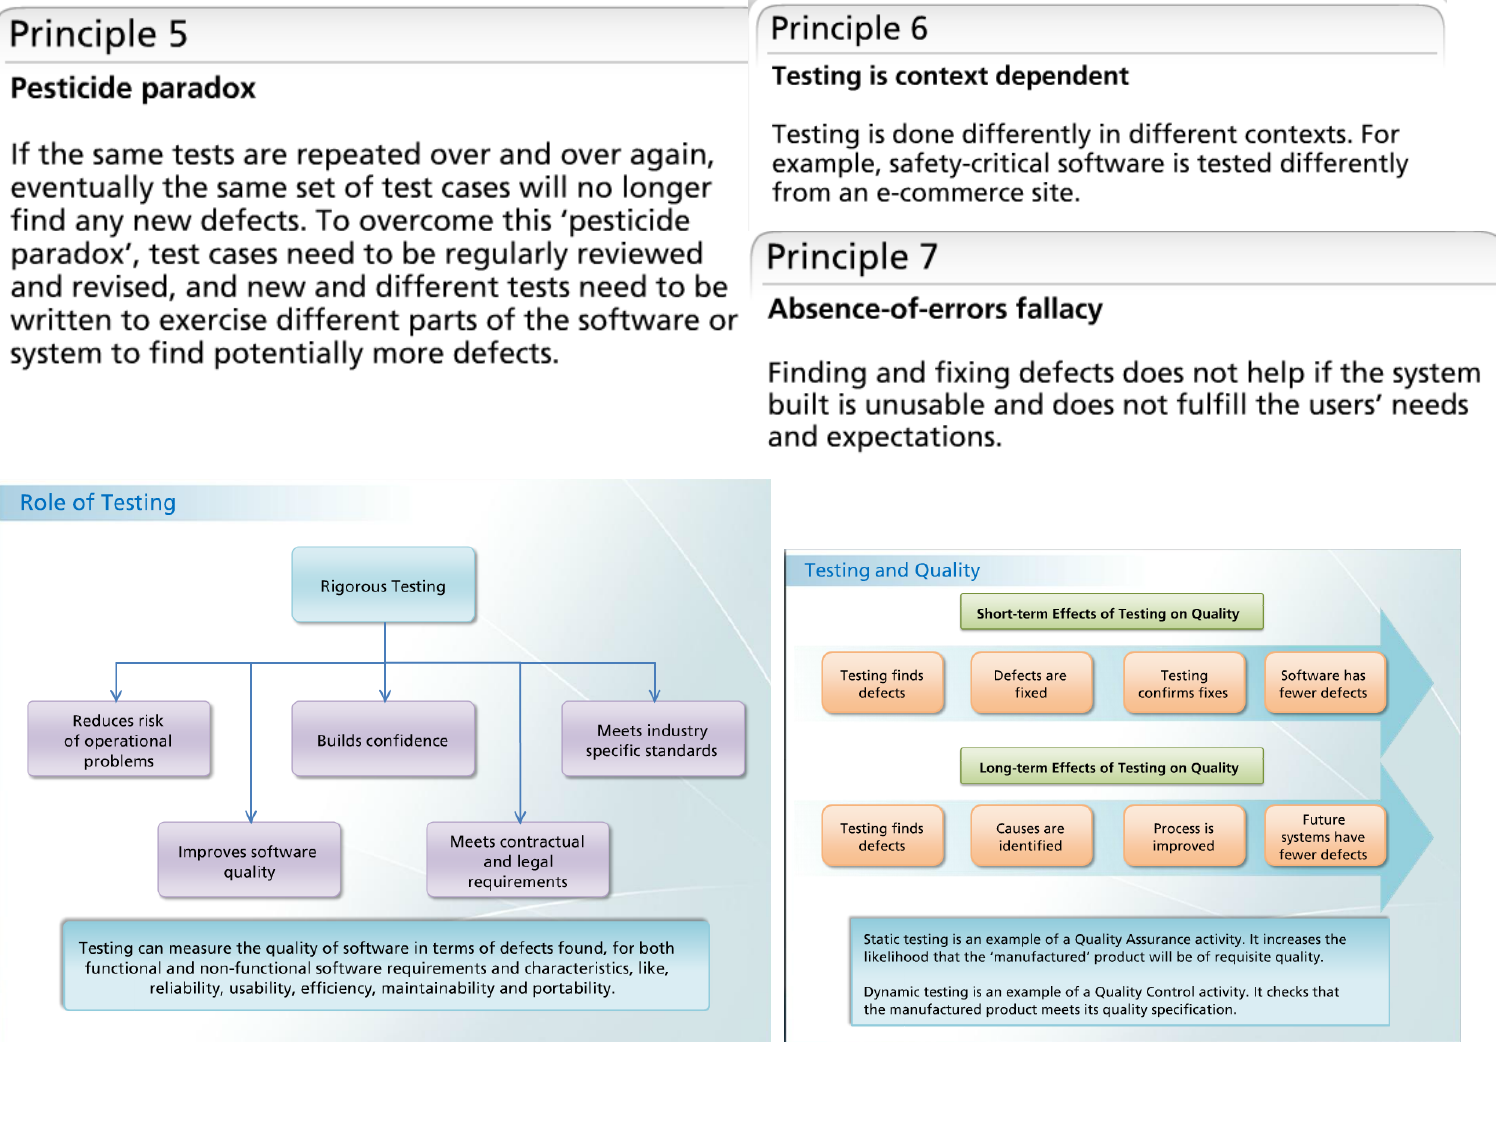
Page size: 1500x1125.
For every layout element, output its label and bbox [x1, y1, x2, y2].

picture [783, 549, 1461, 1042]
picture [0, 0, 1497, 469]
picture [0, 479, 771, 1042]
